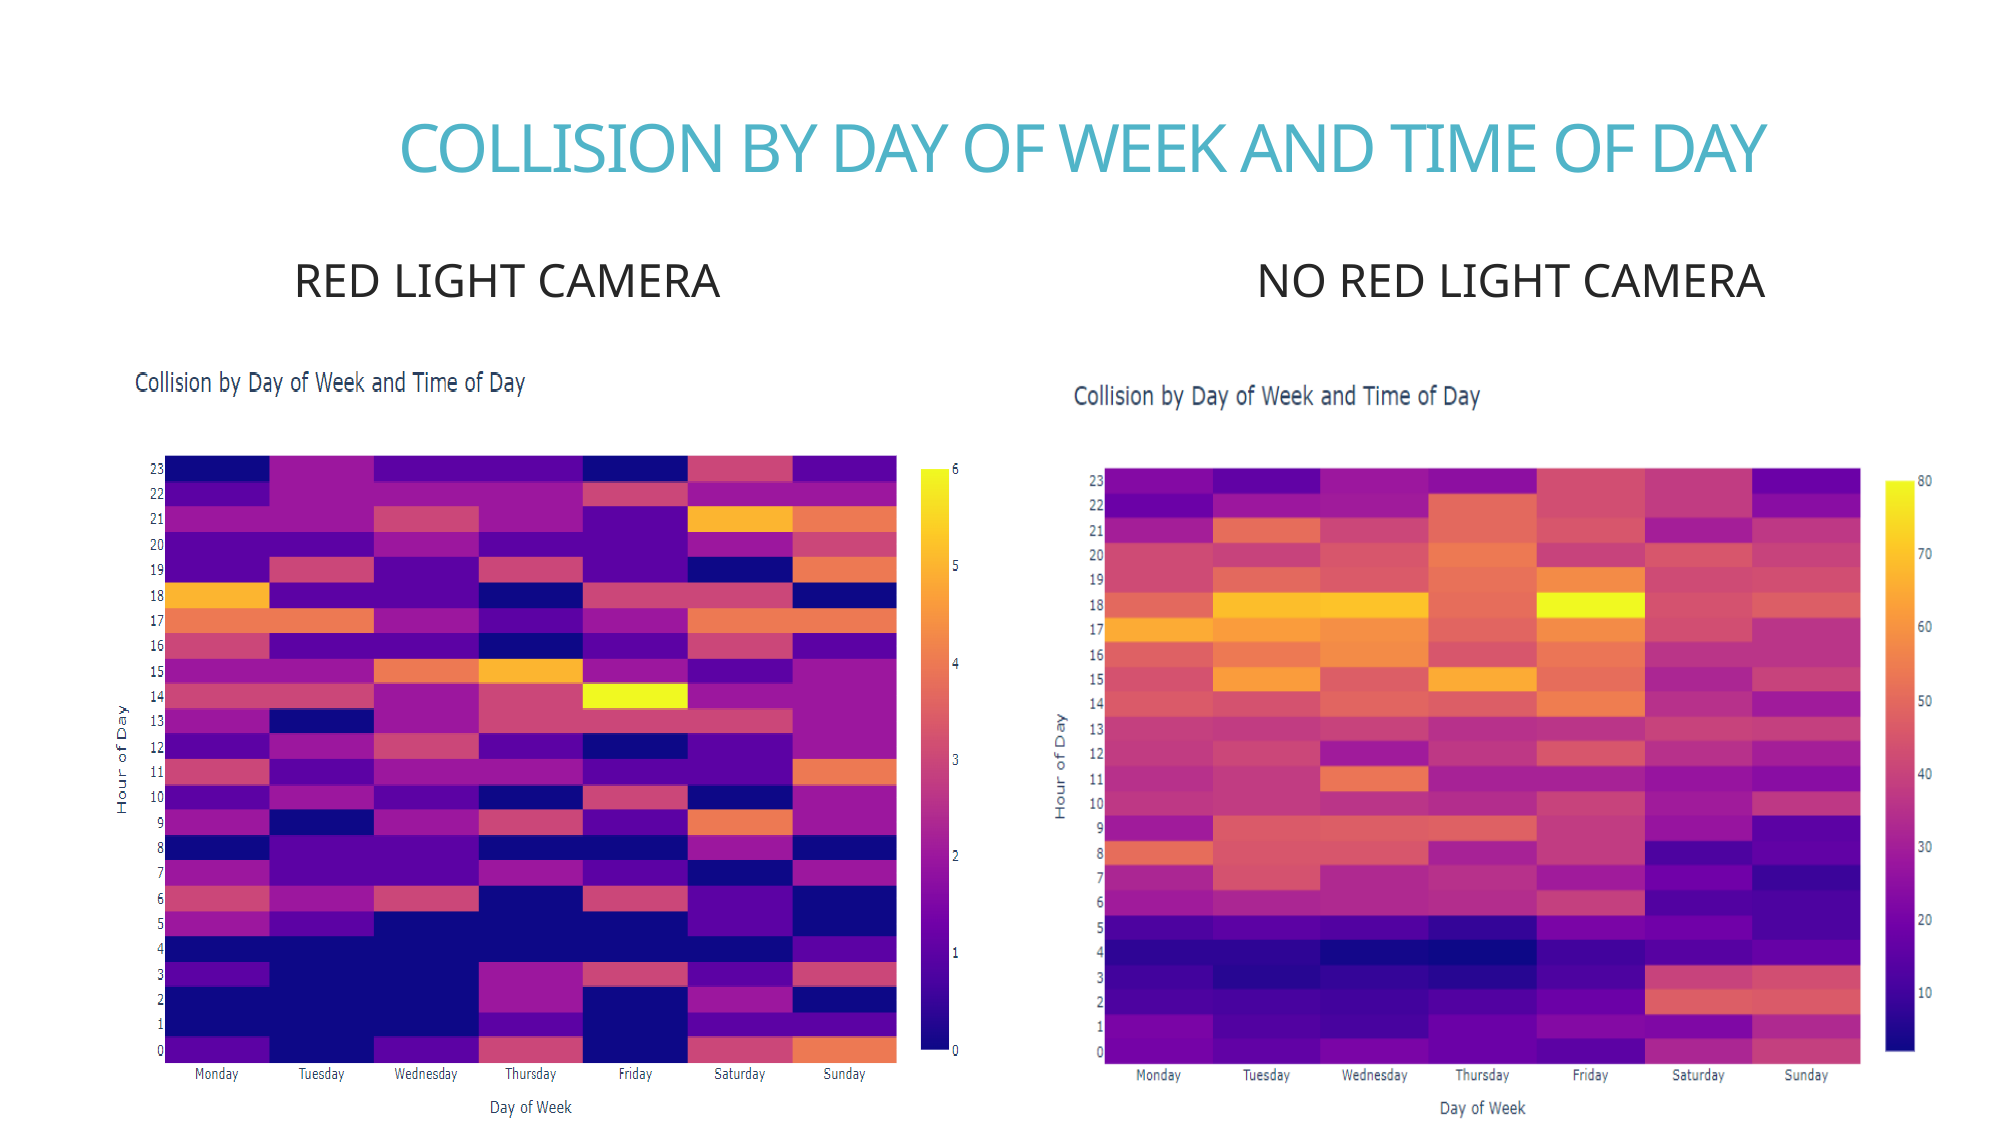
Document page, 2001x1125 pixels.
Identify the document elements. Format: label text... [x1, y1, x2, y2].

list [93, 366, 974, 1125]
title COLLISION BY DAY OF WEEK AND TIME OF DAY [278, 102, 1888, 201]
list Red Light Camera [278, 236, 934, 332]
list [1046, 366, 1945, 1125]
list No Red Light Camera [1241, 236, 1898, 332]
